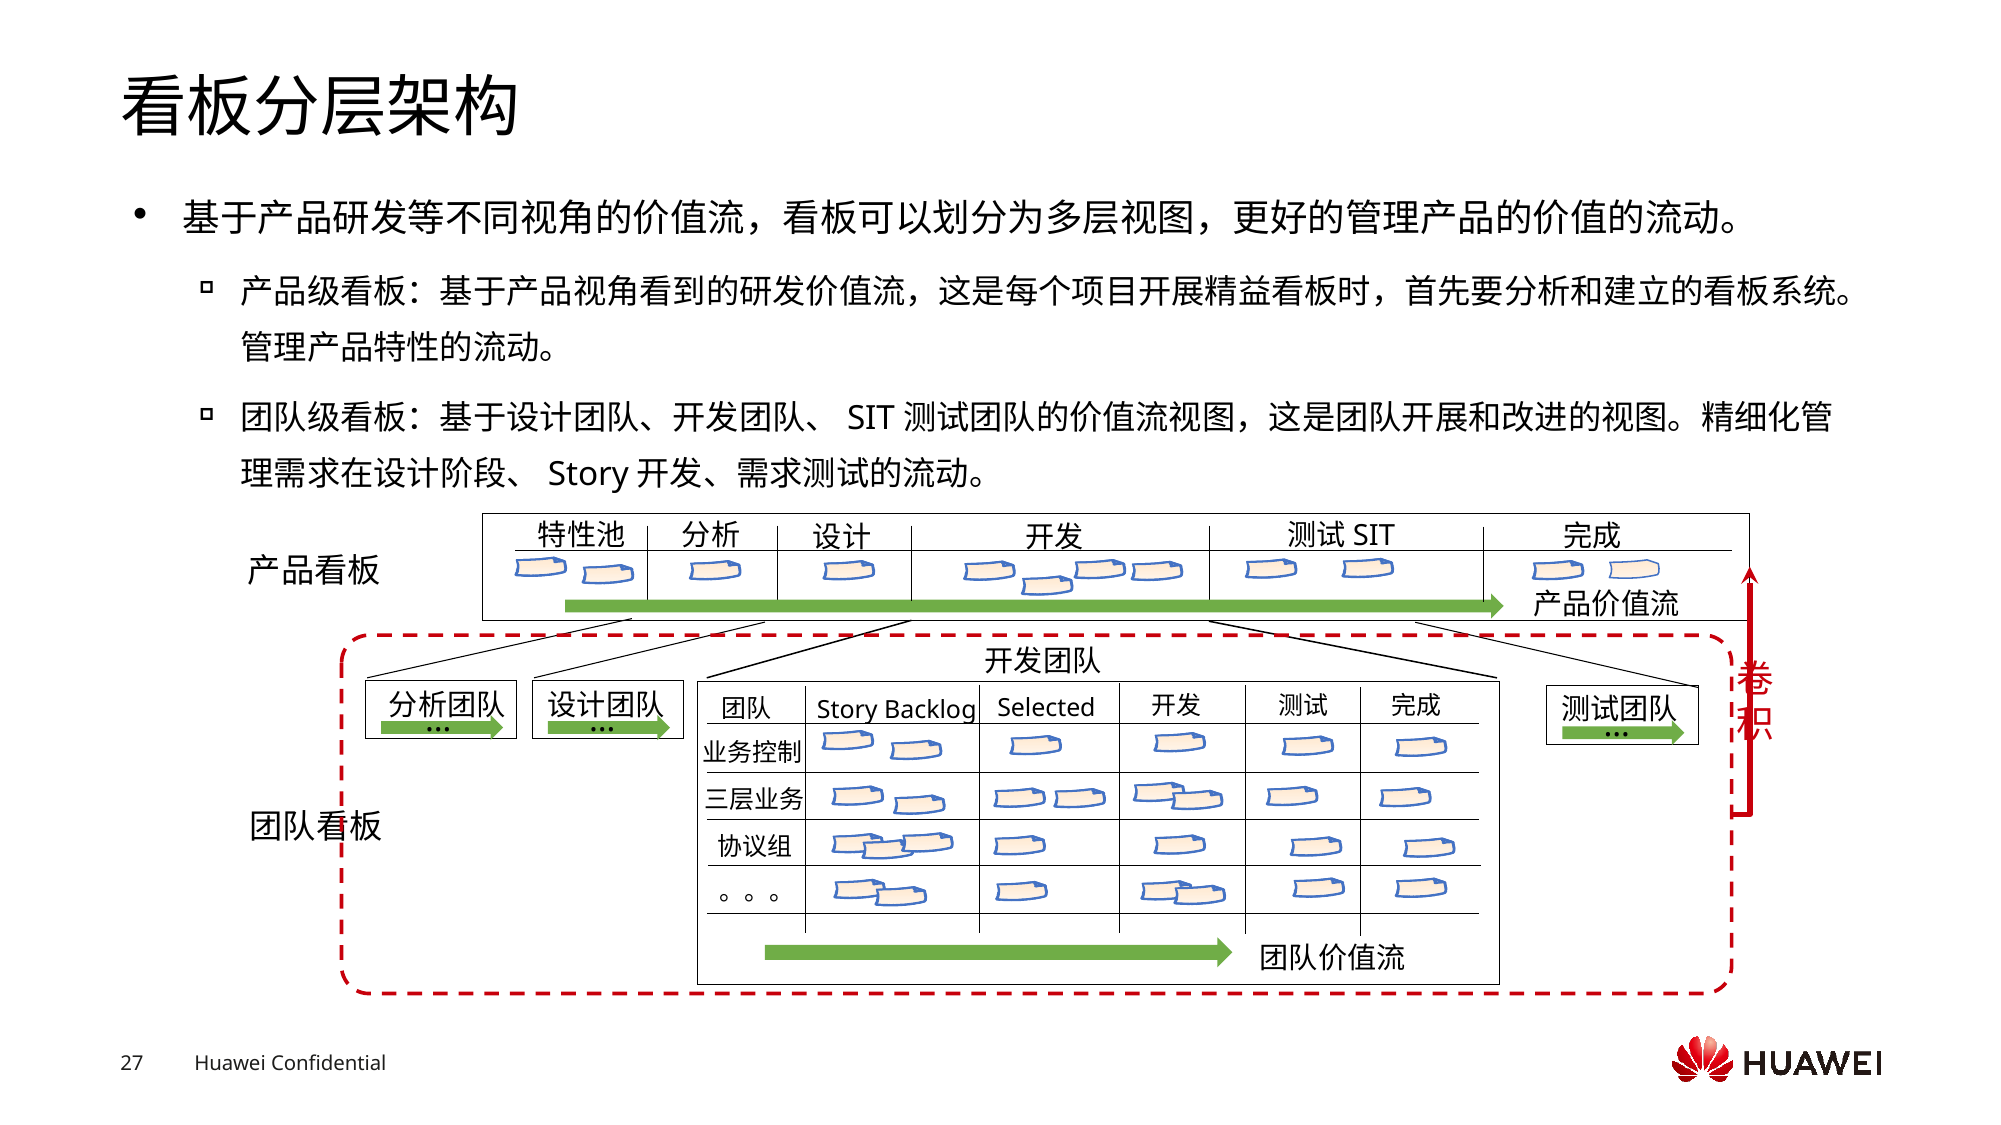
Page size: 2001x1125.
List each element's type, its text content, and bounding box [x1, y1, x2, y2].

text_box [223, 508, 1801, 994]
list 基于产品研发等不同视角的价值流，看板可以划分为多层视图，更好的管理产品的价值的流动。 产品级看板：基于产品视角看到的研发价值流，这是每个项目开展精益看板时，首先要分析和建立的看板系统。管理产品特性的流动。 团队级看板：基于设计团队、开发团队、SIT测试团队的价值流视图，这是团队开展和改进的视图。精细化管理需求在设计阶段、Story开发、需求测试的流动。 [119, 169, 1881, 971]
title 看板分层架构 [120, 73, 1880, 154]
picture [1672, 1036, 1881, 1082]
